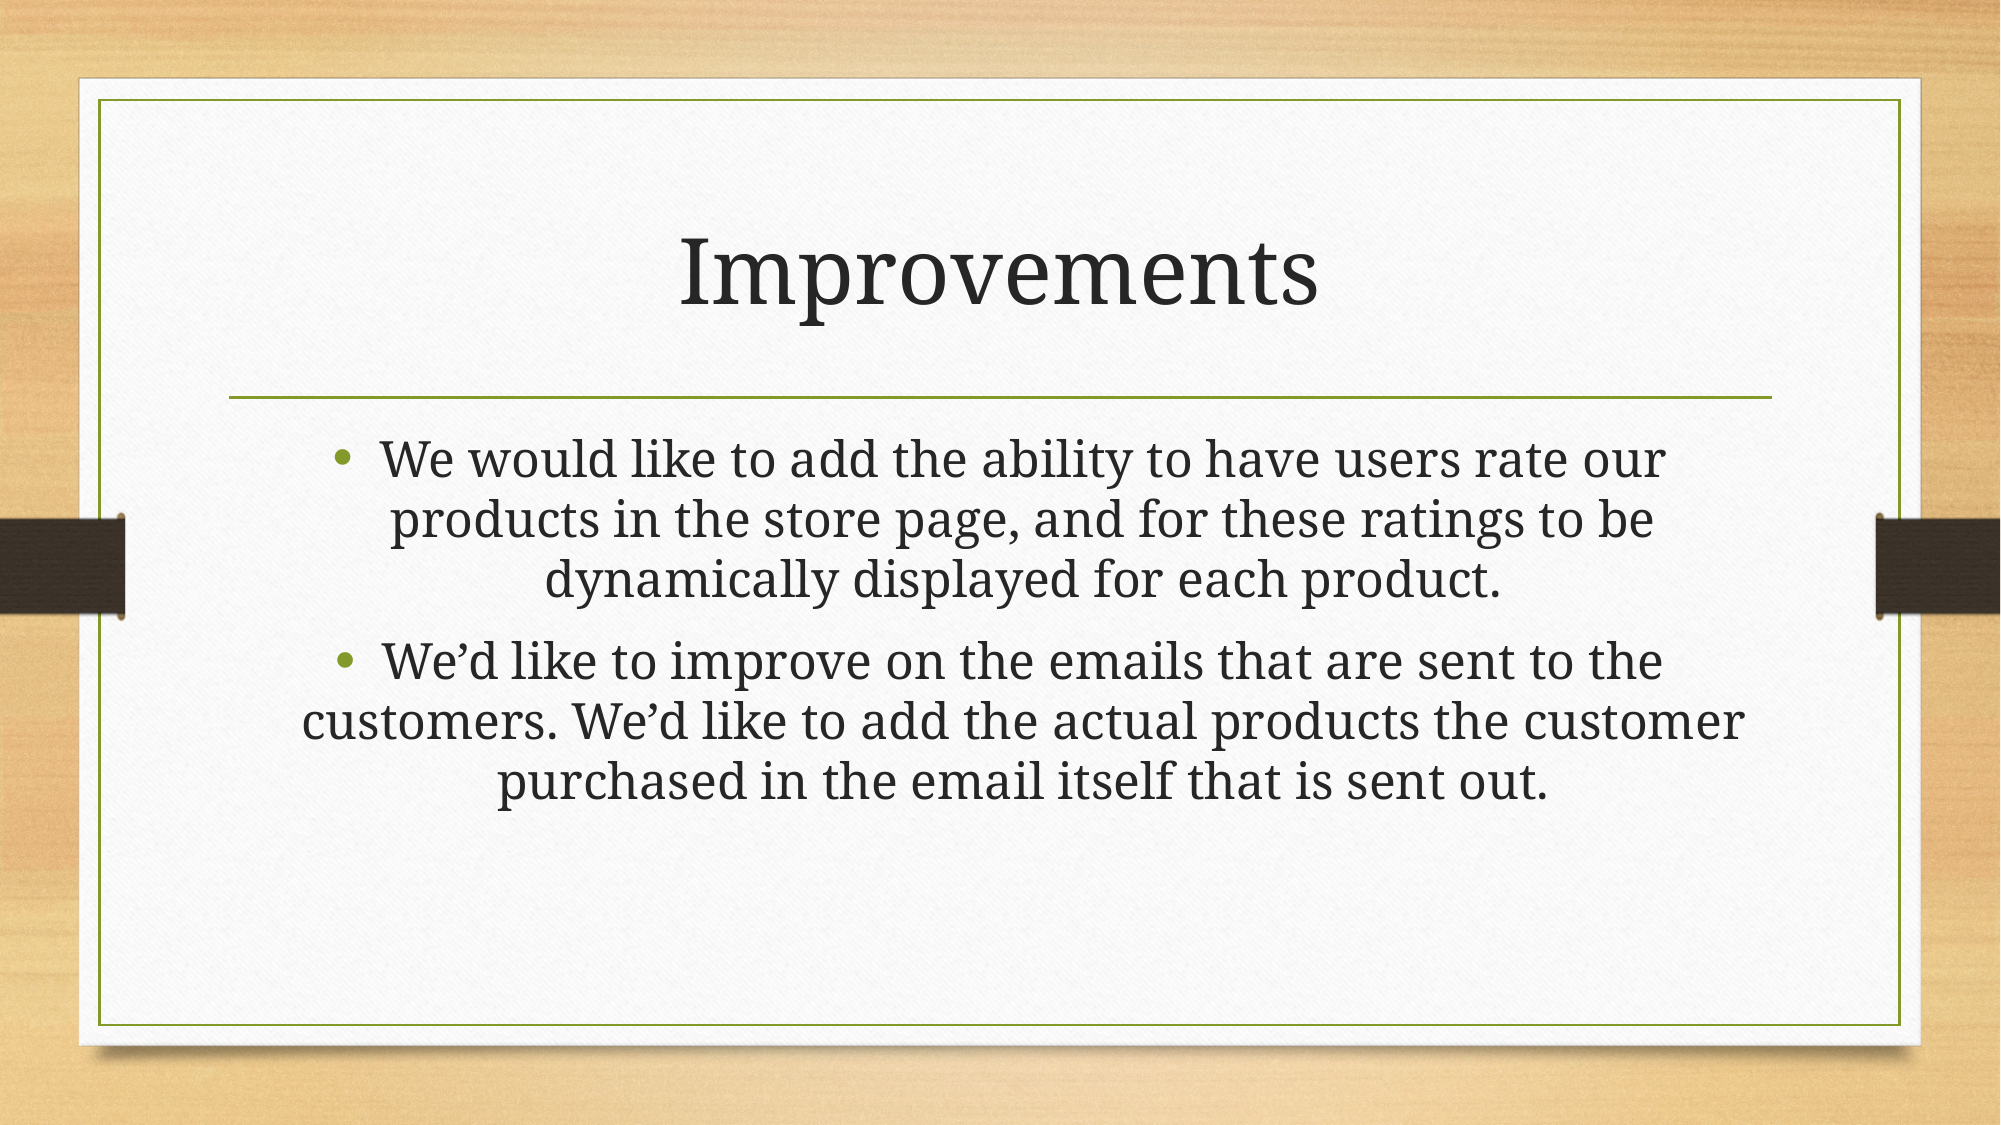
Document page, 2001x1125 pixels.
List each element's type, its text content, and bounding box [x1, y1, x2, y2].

title Improvements [212, 161, 1788, 375]
picture [0, 0, 2001, 1125]
list We would like to add the ability to have users rate our products in the store page, and for these ratings to be dynamically displayed for each product. We’d like to improve on the emails that are sent to the customers. We’d like to add the actual products the customer purchased in the email itself that is sent out. [212, 419, 1788, 964]
